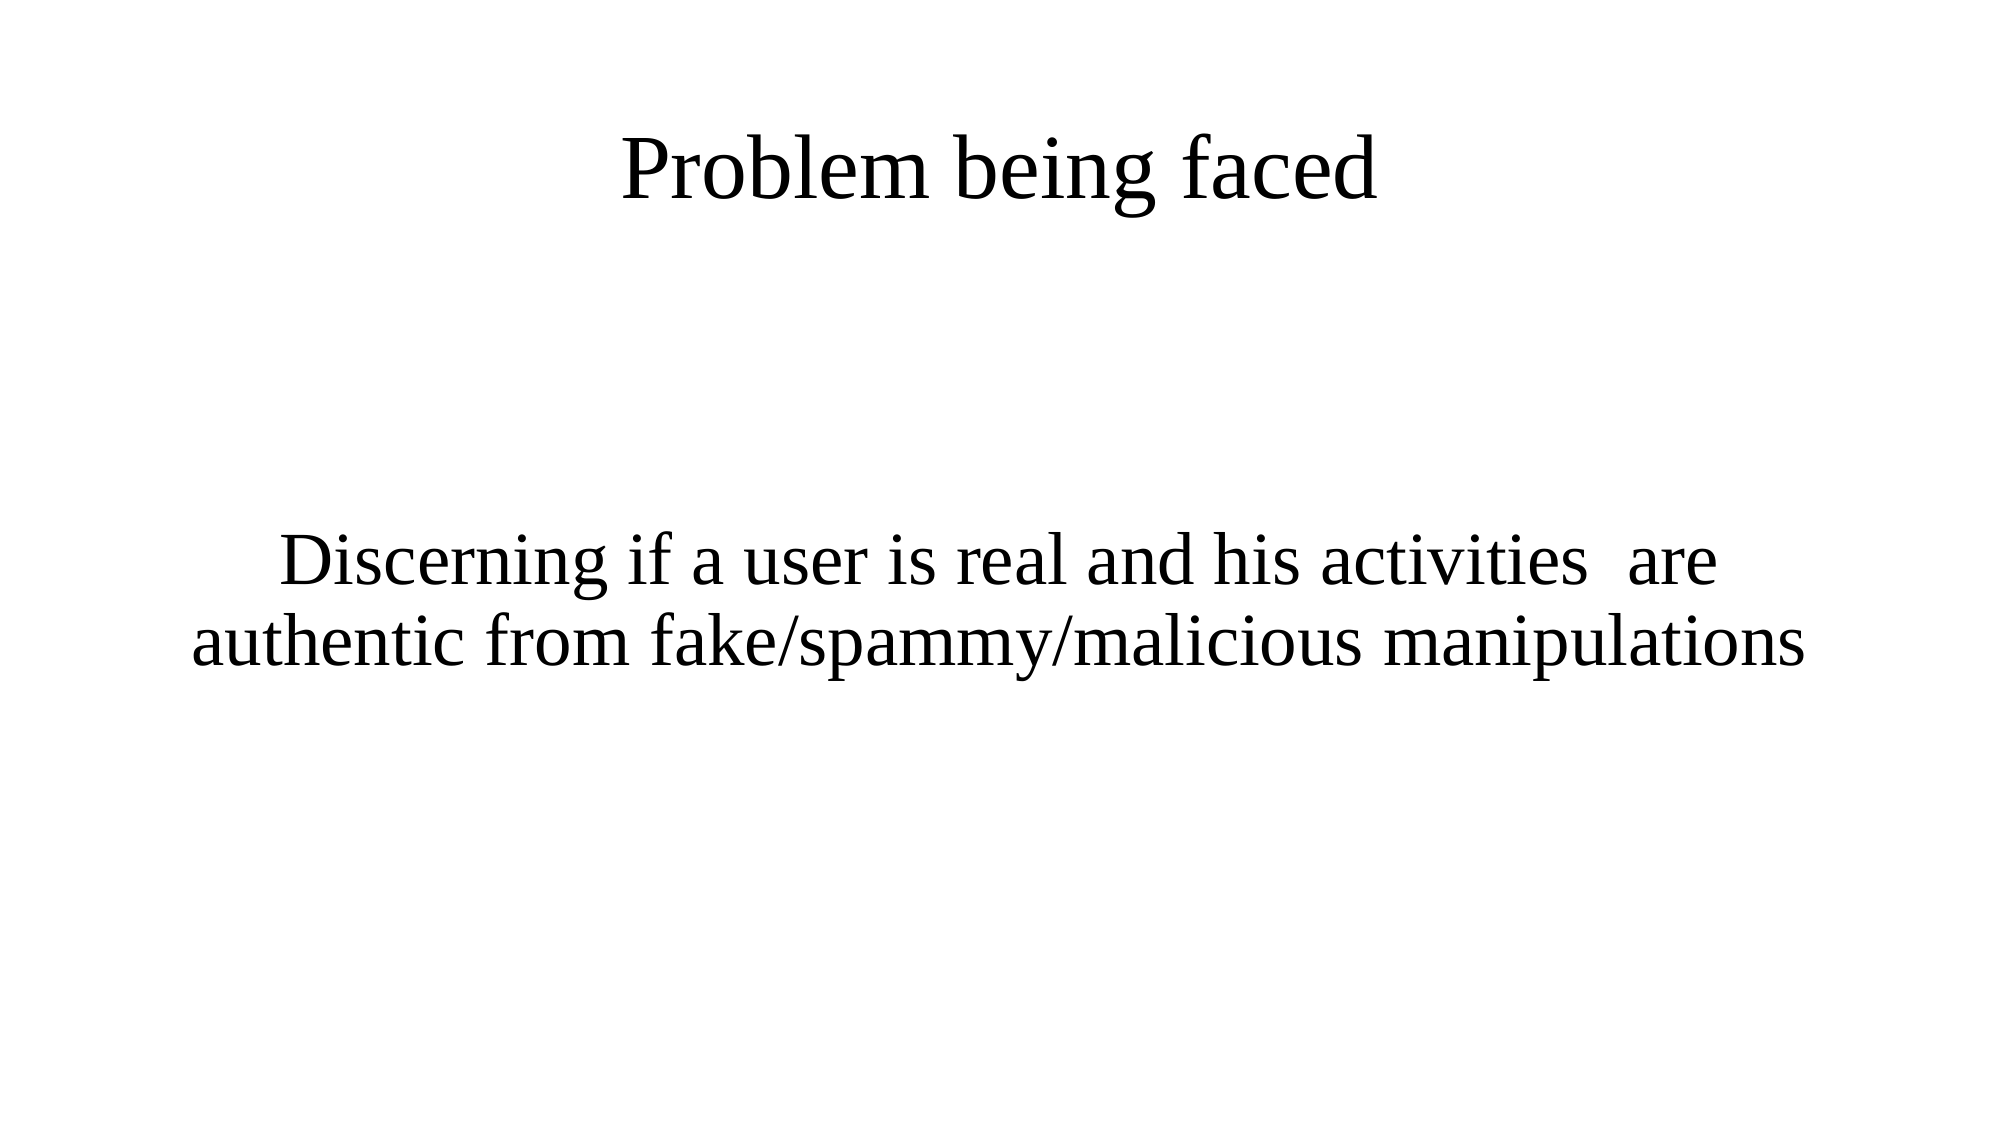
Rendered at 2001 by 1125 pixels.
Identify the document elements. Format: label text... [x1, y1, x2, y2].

title Problem being faced [137, 59, 1863, 278]
list Discerning if a user is real and his activities are authentic from fake/spammy/malicious manipulations [137, 299, 1863, 1014]
